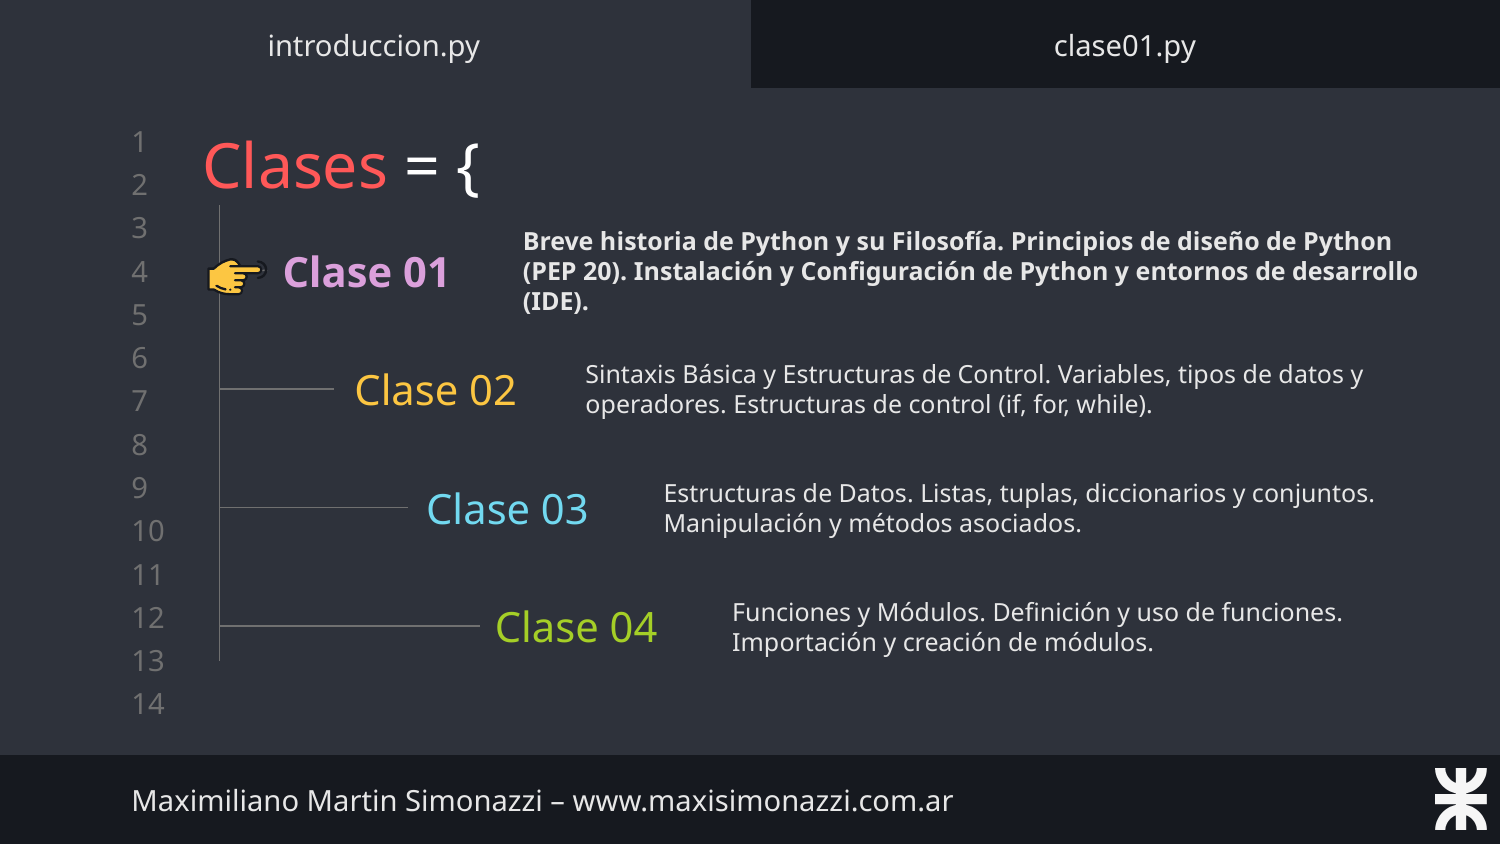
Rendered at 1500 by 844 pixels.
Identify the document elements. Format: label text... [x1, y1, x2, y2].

text_box Estructuras de Datos. Listas, tuplas, diccionarios y conjuntos. Manipulación y métodos asociados. [648, 459, 1440, 556]
text_box Clase 02 [339, 341, 570, 437]
text_box [224, 380, 229, 388]
picture [1435, 768, 1488, 831]
text_box [210, 499, 215, 516]
text_box Clase 01 [267, 222, 507, 319]
subtitle introduccion.py [0, 15, 749, 74]
text_box [224, 617, 229, 625]
subtitle clase01.py [750, 15, 1500, 74]
text_box Breve historia de Python y su Filosofía. Principios de diseño de Python (PEP 20). Instalación y Configuración de Python y entornos de desarrollo (IDE). [507, 222, 1440, 319]
text_box Clase 03 [410, 459, 646, 556]
text_box Clases = { [187, 111, 1384, 200]
text_box Funciones y Módulos. Definición y uso de funciones. Importación y creación de módulos. [717, 578, 1460, 674]
text_box Clase 04 [479, 578, 717, 674]
subtitle Maximiliano Martin Simonazzi – www.maxisimonazzi.com.ar [116, 770, 1431, 829]
text_box [210, 380, 215, 398]
text_box Sintaxis Básica y Estructuras de Control. Variables, tipos de datos y operadores. Estructuras de control (if, for, while). [570, 341, 1427, 437]
text_box [210, 617, 215, 635]
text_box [218, 246, 257, 307]
